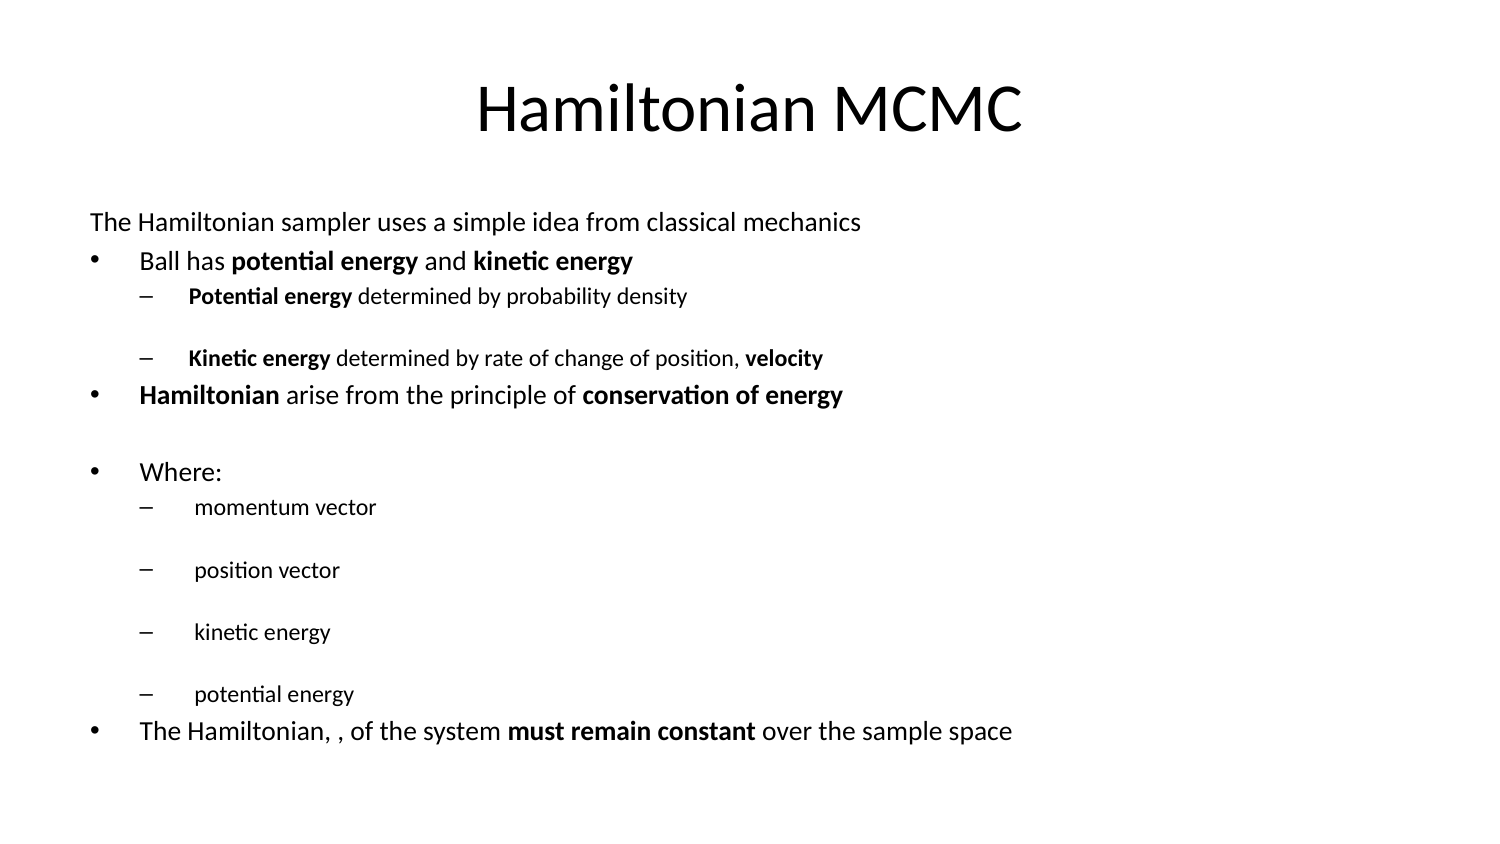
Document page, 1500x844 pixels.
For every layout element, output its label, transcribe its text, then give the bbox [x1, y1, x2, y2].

title Hamiltonian MCMC [75, 33, 1425, 175]
